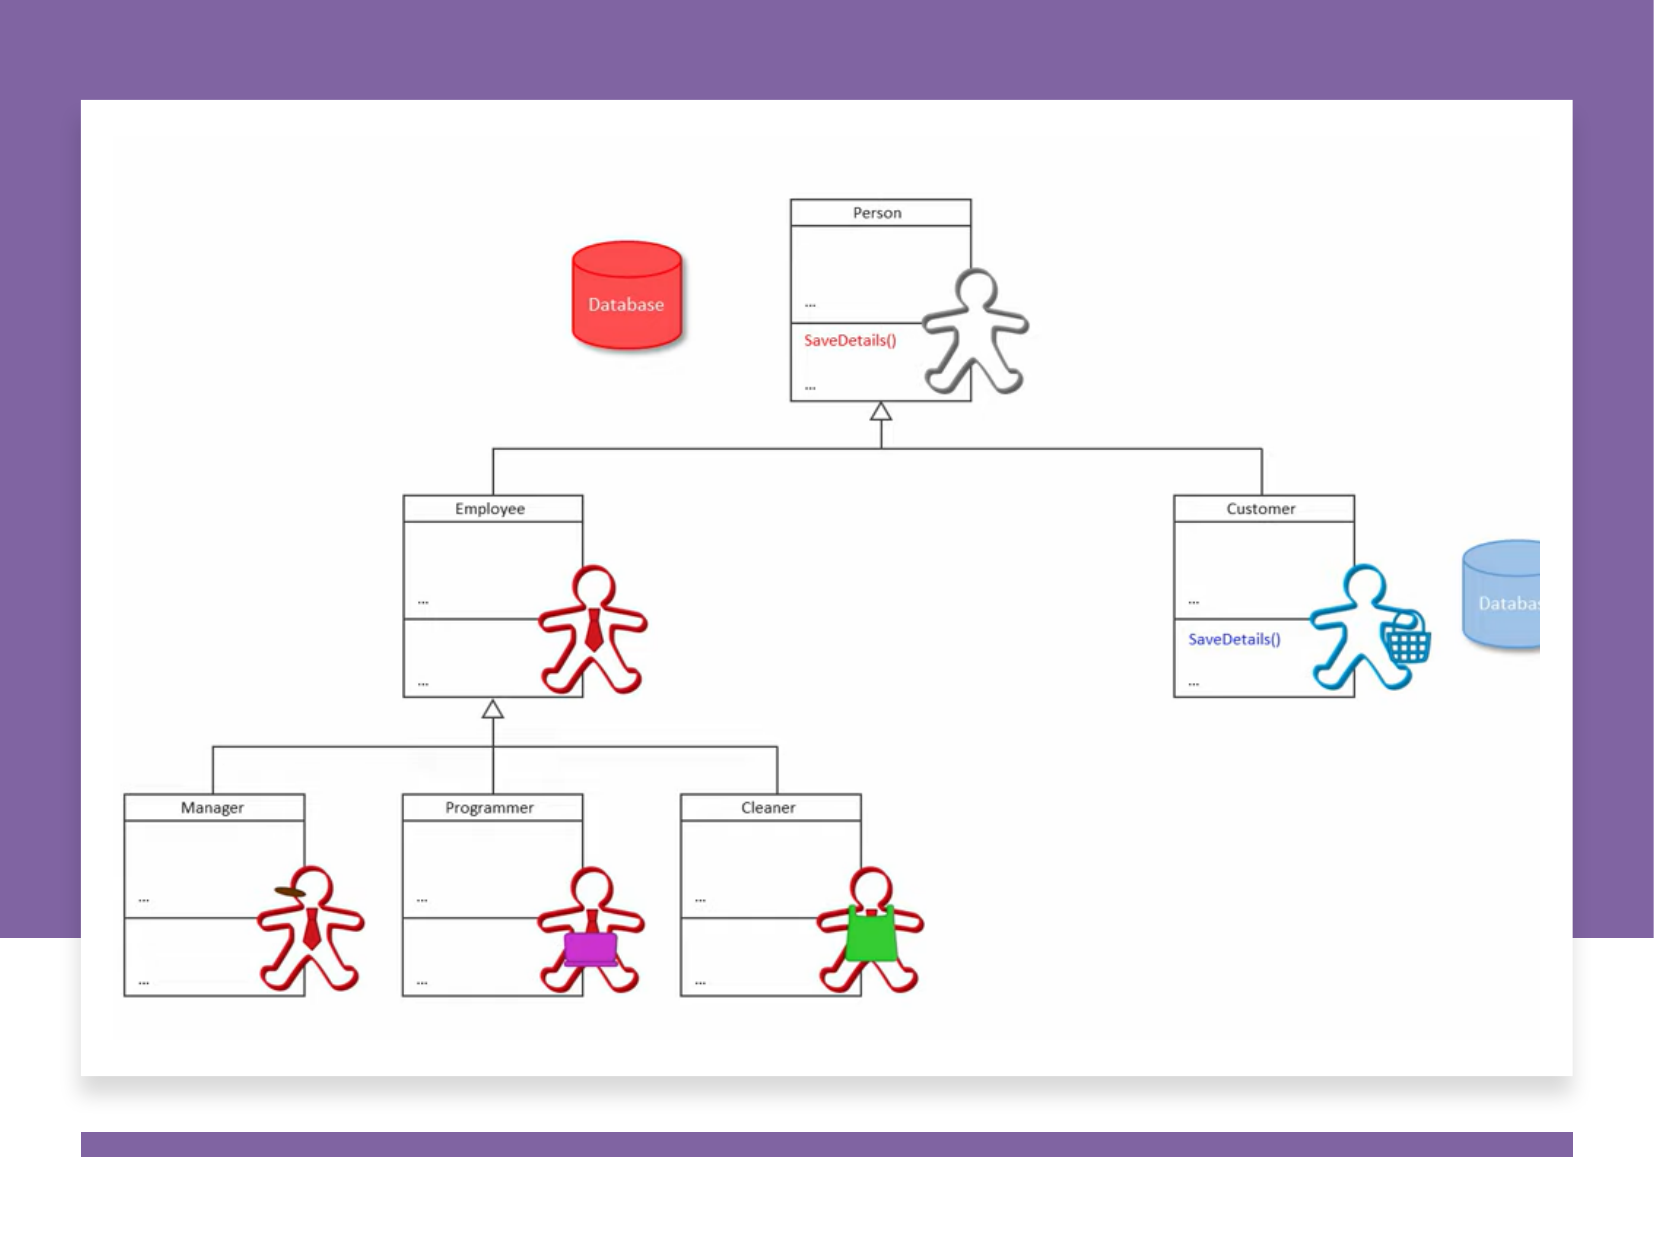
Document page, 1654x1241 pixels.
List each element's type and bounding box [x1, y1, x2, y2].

text_box [0, 940, 1654, 1241]
text_box [79, 98, 1575, 1078]
text_box [0, 0, 1654, 940]
picture [113, 136, 1541, 1040]
